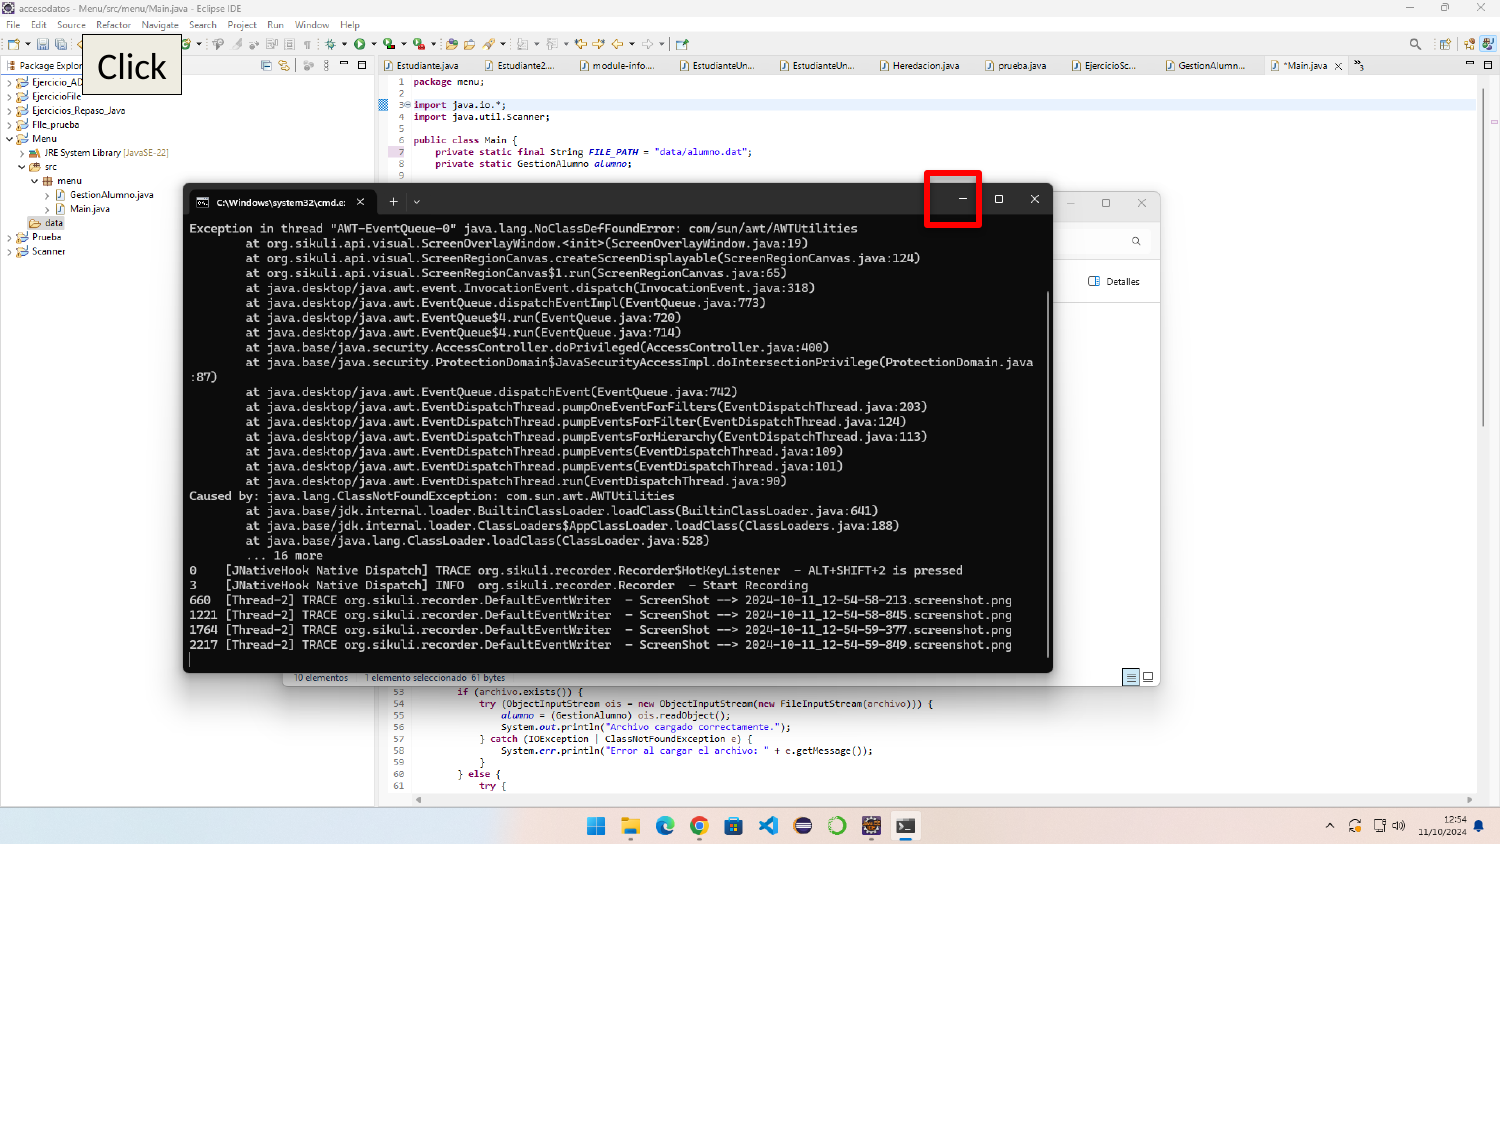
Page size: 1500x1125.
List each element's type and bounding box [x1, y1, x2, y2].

picture [0, 0, 1500, 844]
